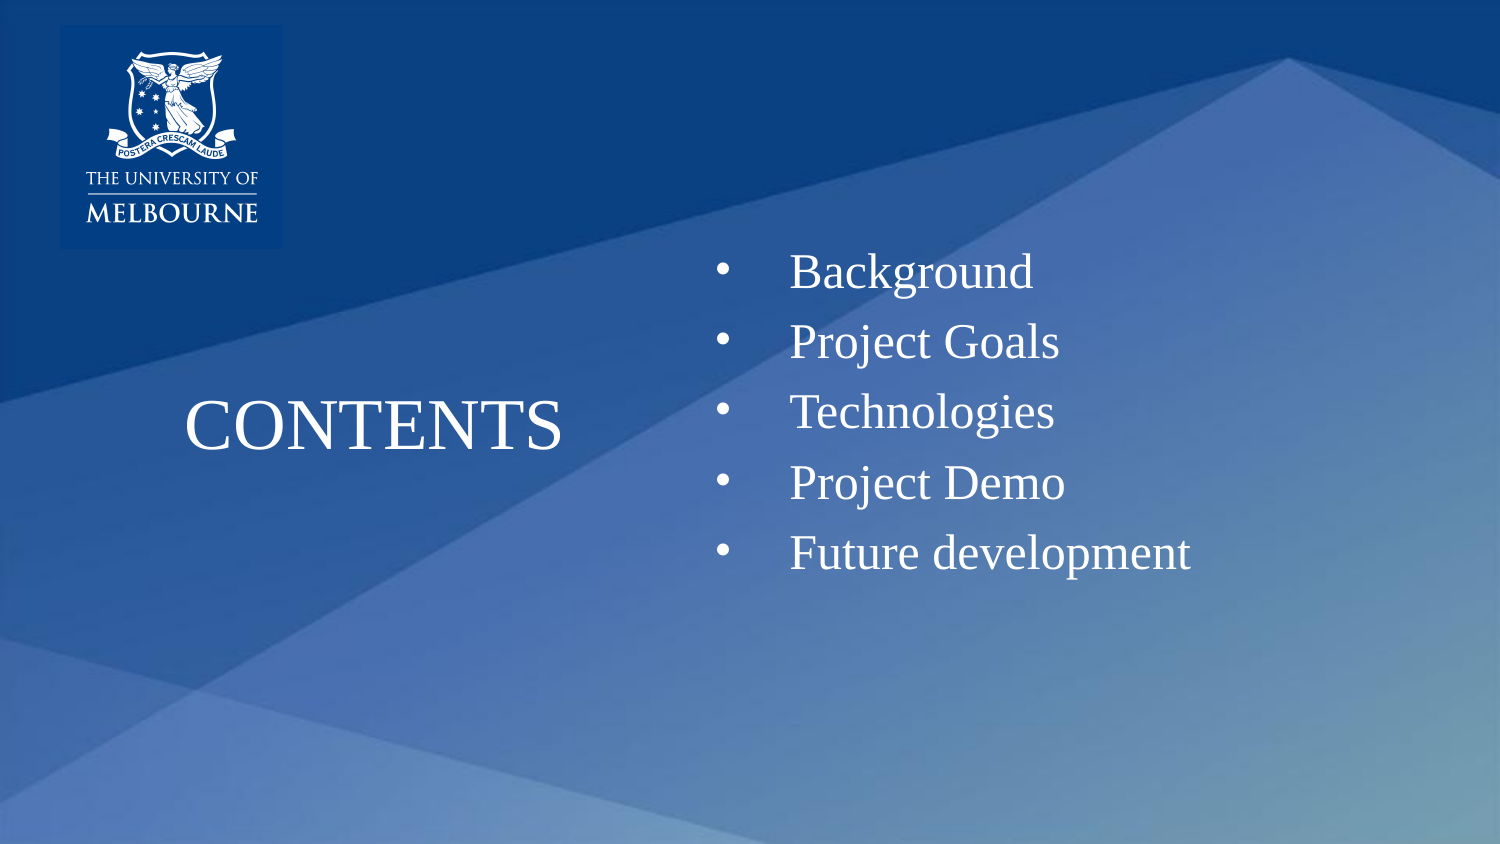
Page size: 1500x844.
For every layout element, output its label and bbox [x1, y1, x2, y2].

picture [60, 25, 283, 249]
text_box [0, 0, 1500, 844]
